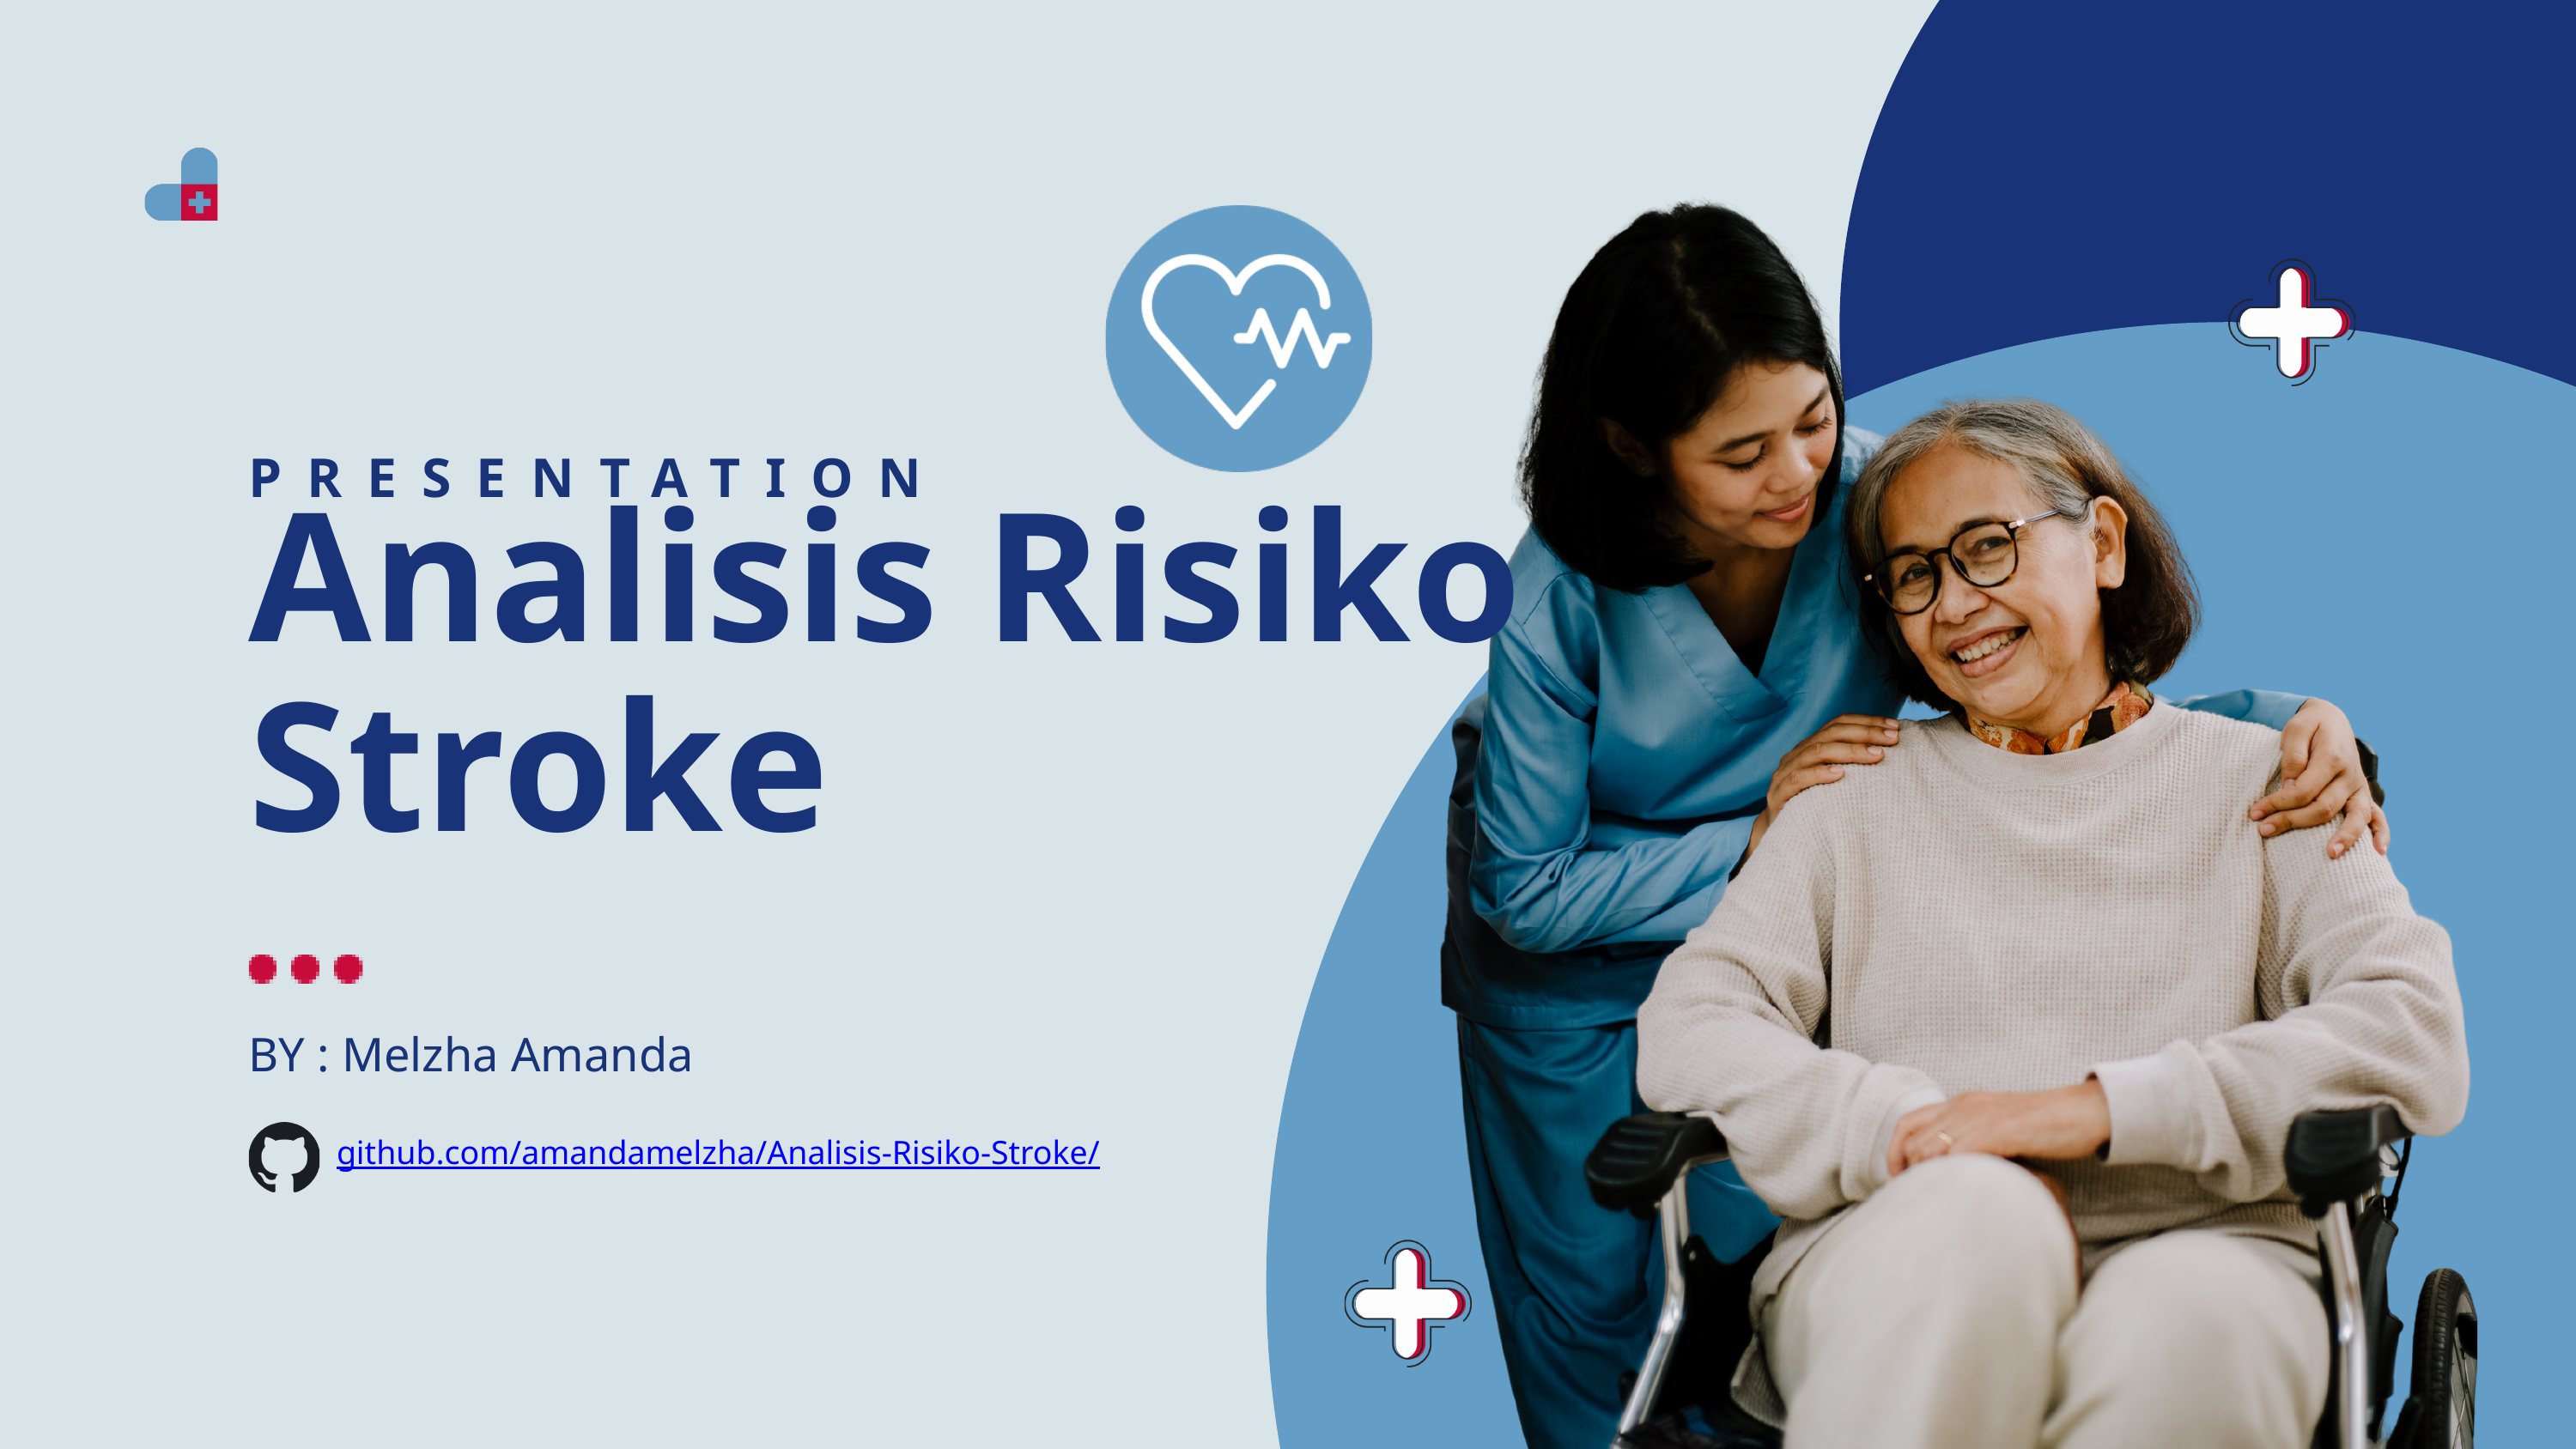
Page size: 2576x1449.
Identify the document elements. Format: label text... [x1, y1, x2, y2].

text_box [1266, 321, 2576, 1449]
text_box Analisis Risiko Stroke [248, 488, 1260, 868]
text_box [144, 148, 218, 221]
text_box [1105, 205, 1373, 472]
text_box PRESENTATION [248, 402, 1075, 509]
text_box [1839, 0, 2576, 318]
text_box [1437, 0, 1834, 318]
text_box BY : Melzha Amanda [248, 1016, 1040, 1082]
text_box github.com/amandamelzha/Analisis-Risiko-Stroke/ [337, 1131, 1260, 1177]
text_box [248, 1122, 320, 1194]
text_box [248, 955, 363, 984]
